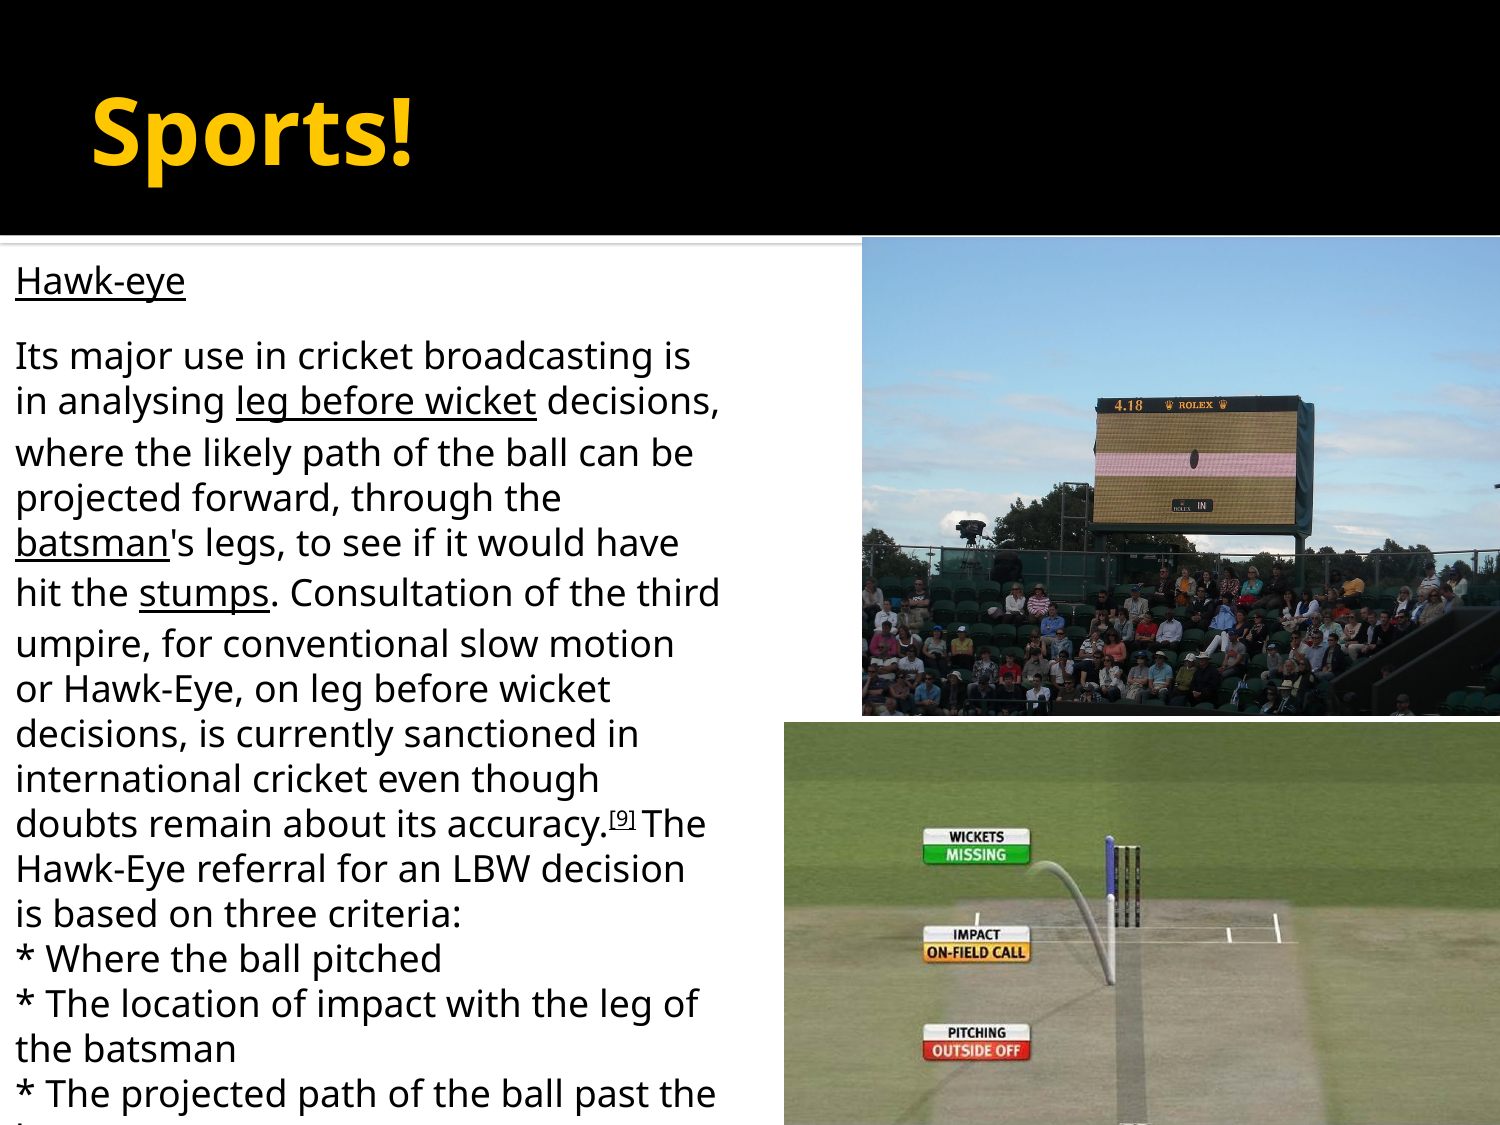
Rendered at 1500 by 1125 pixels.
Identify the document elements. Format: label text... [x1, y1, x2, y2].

text_box Hawk-eye [0, 249, 663, 316]
picture [862, 237, 1500, 716]
picture [784, 721, 1500, 1125]
text_box Its major use in cricket broadcasting is in analysing leg before wicket decisions, where the likely path of the ball can be projected forward, through the batsman's legs, to see if it would have hit the stumps. Consultation of the third umpire, for conventional slow motion or Hawk-Eye, on leg before wicket decisions, is currently sanctioned in international cricket even though doubts remain about its accuracy.[9] The Hawk-Eye referral for an LBW decision is based on three criteria: * Where the ball pitched * The location of impact with the leg of the batsman * The projected path of the ball past the batsman [0, 324, 738, 1125]
title Sports! [75, 25, 1425, 231]
